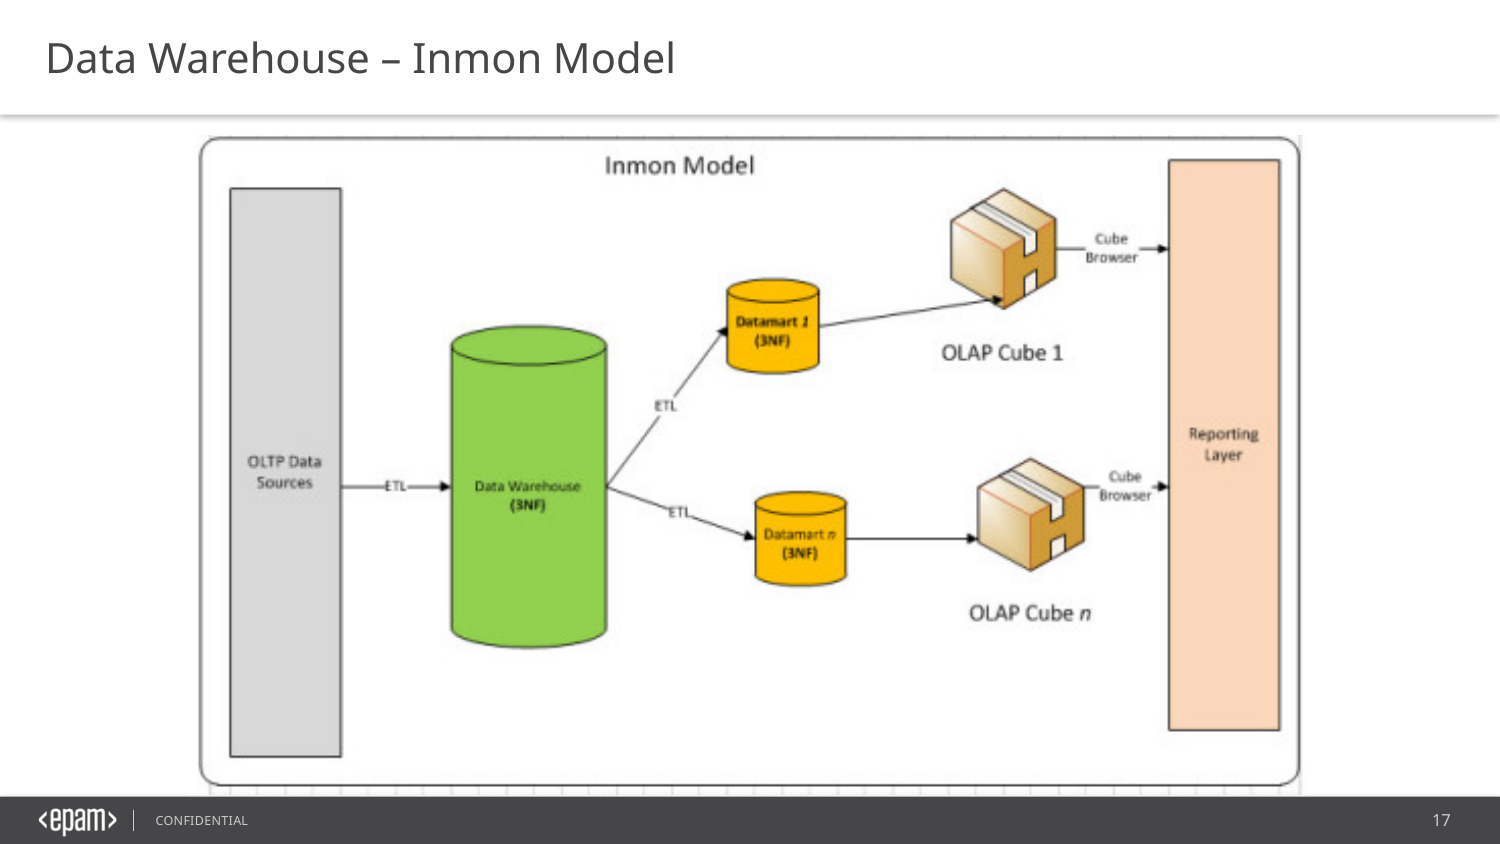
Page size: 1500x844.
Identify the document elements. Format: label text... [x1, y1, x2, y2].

picture [187, 135, 1313, 795]
picture [38, 808, 117, 837]
list Data Warehouse – Inmon Model [0, 0, 1500, 115]
